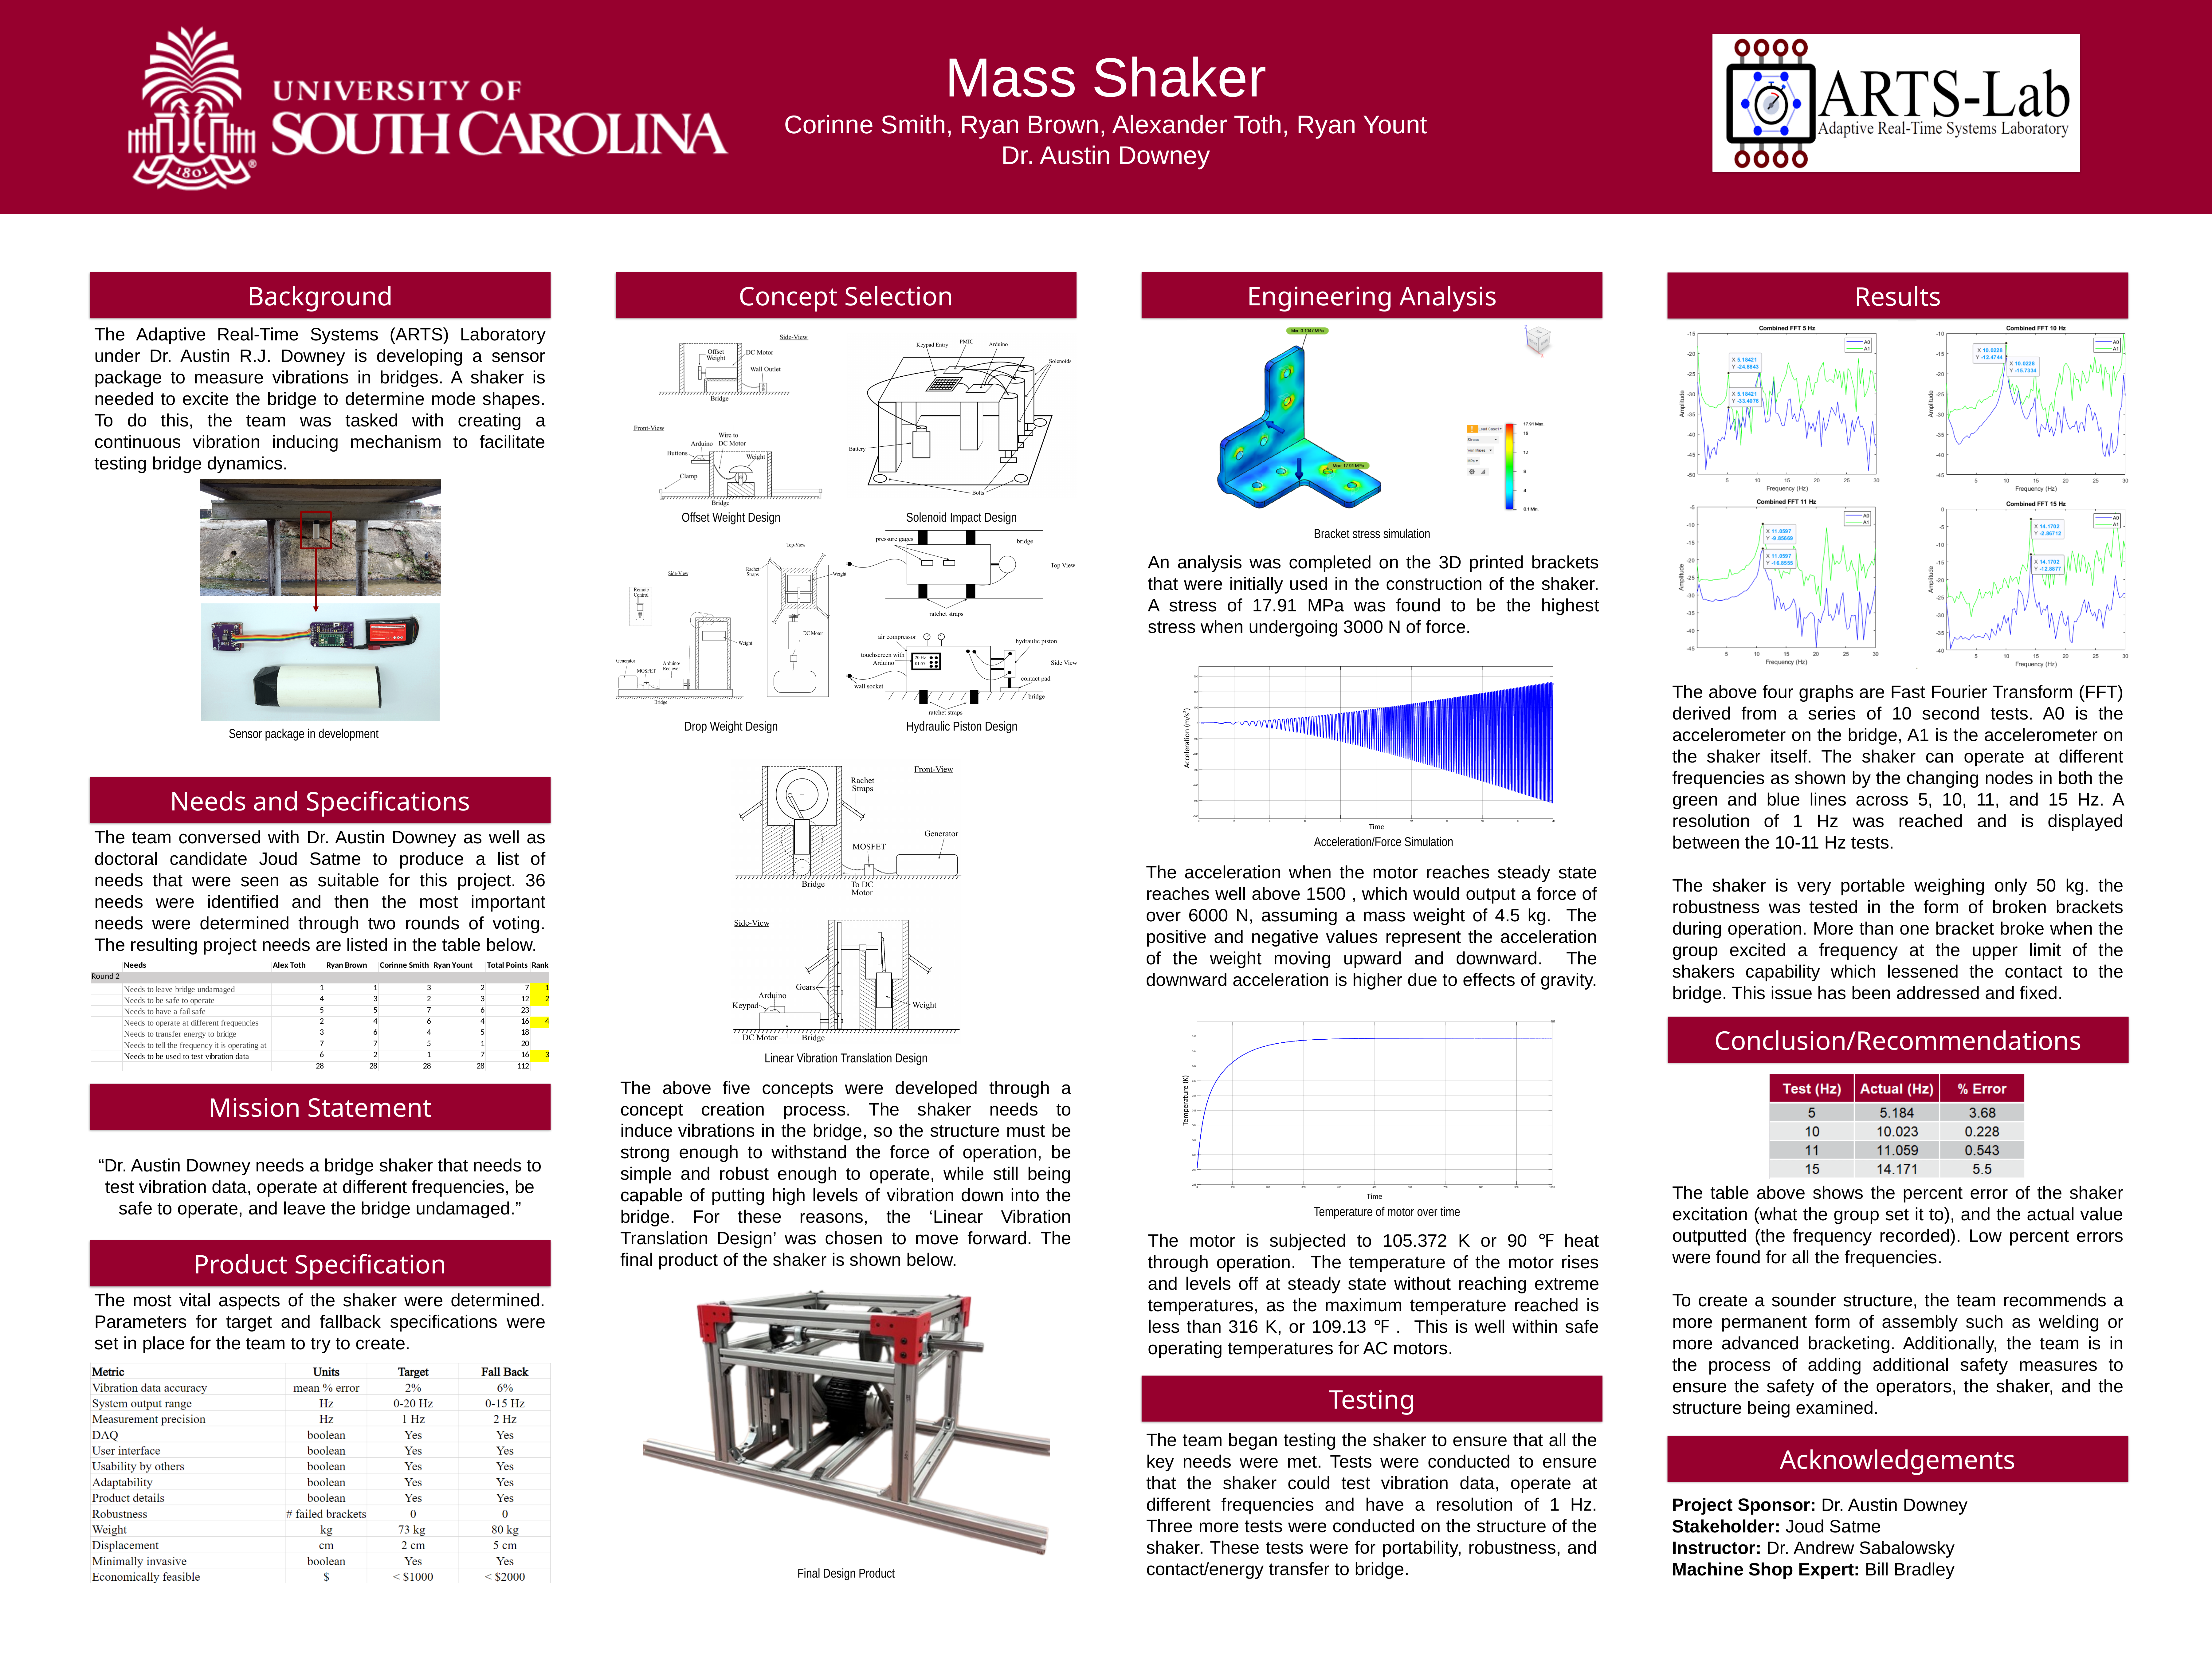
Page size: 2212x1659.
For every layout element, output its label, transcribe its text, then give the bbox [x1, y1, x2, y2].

picture [0, 0, 2212, 214]
text_box Mass Shaker Corinne Smith, Ryan Brown, Alexander Toth, Ryan Yount Dr. Austin Downey [779, 39, 1433, 172]
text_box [90, 272, 551, 1583]
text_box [1141, 272, 1605, 1583]
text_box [1667, 272, 2147, 1583]
text_box [1712, 34, 1714, 172]
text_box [616, 272, 1077, 1583]
